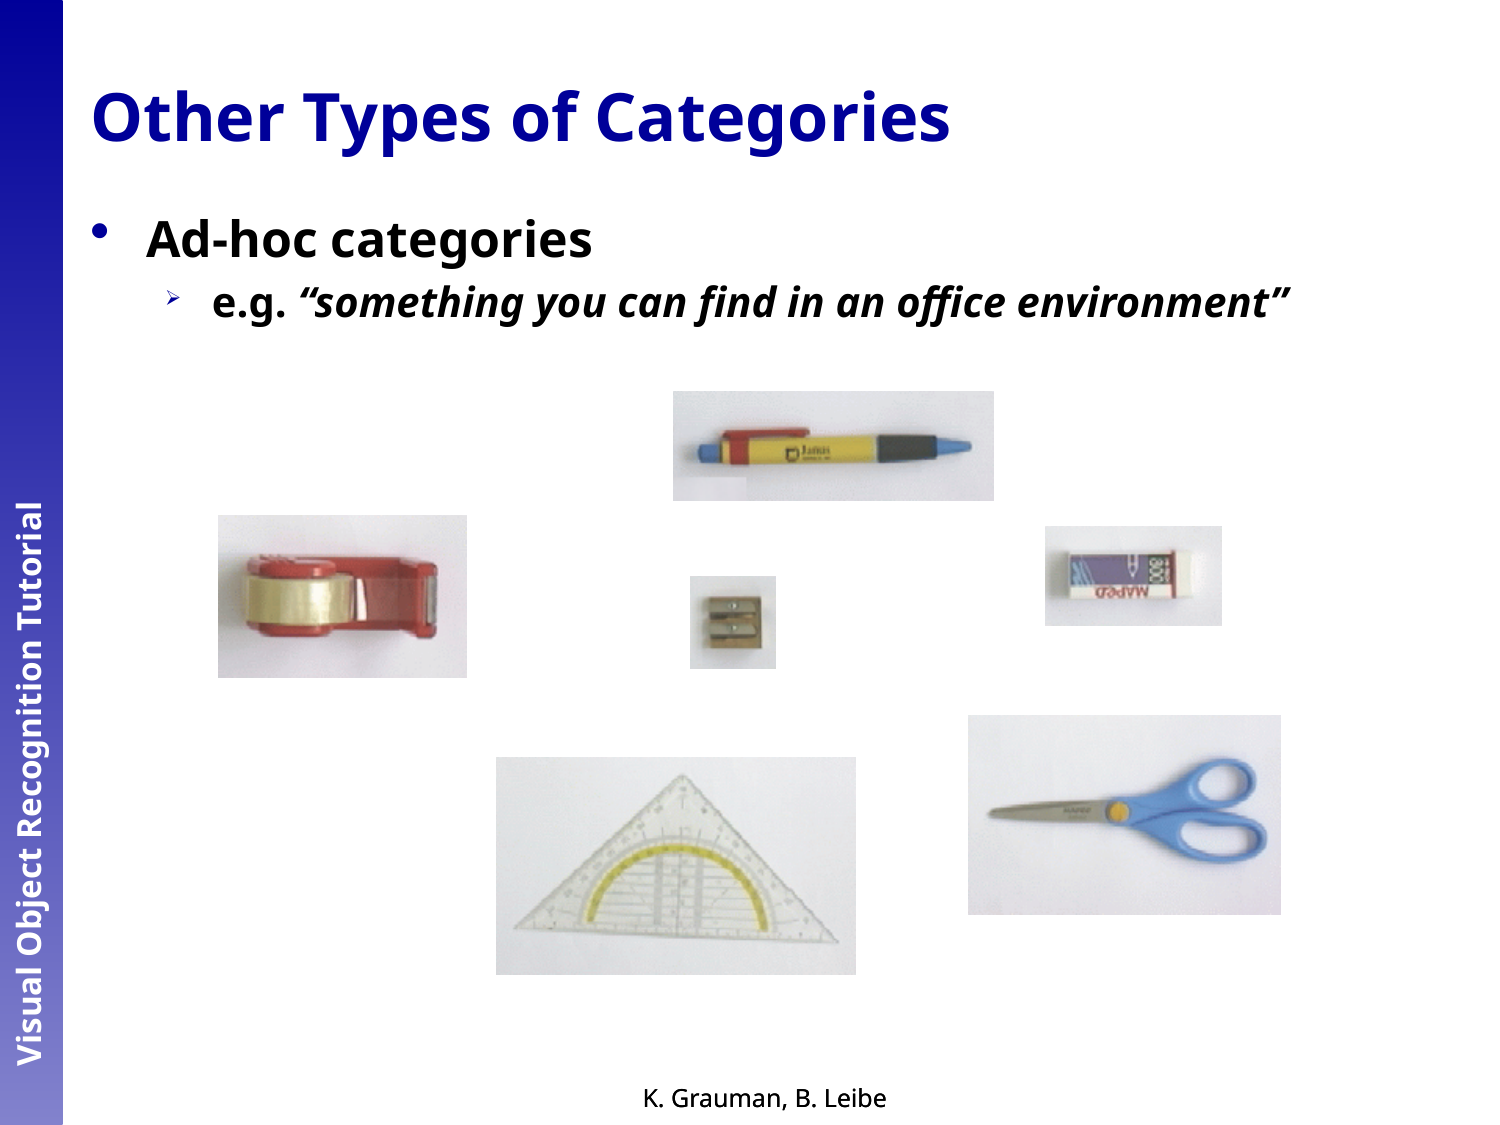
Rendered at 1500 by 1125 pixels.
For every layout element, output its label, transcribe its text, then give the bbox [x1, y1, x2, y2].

text_box K. Grauman, B. Leibe [389, 1074, 1140, 1125]
list Ad-hoc categories e.g. “something you can find in an office environment” [75, 200, 1500, 938]
picture [968, 715, 1282, 915]
picture [1045, 526, 1223, 626]
title Other Types of Categories [75, 62, 1275, 163]
picture [672, 390, 994, 501]
picture [218, 514, 468, 678]
picture [495, 756, 856, 975]
picture [690, 576, 776, 669]
